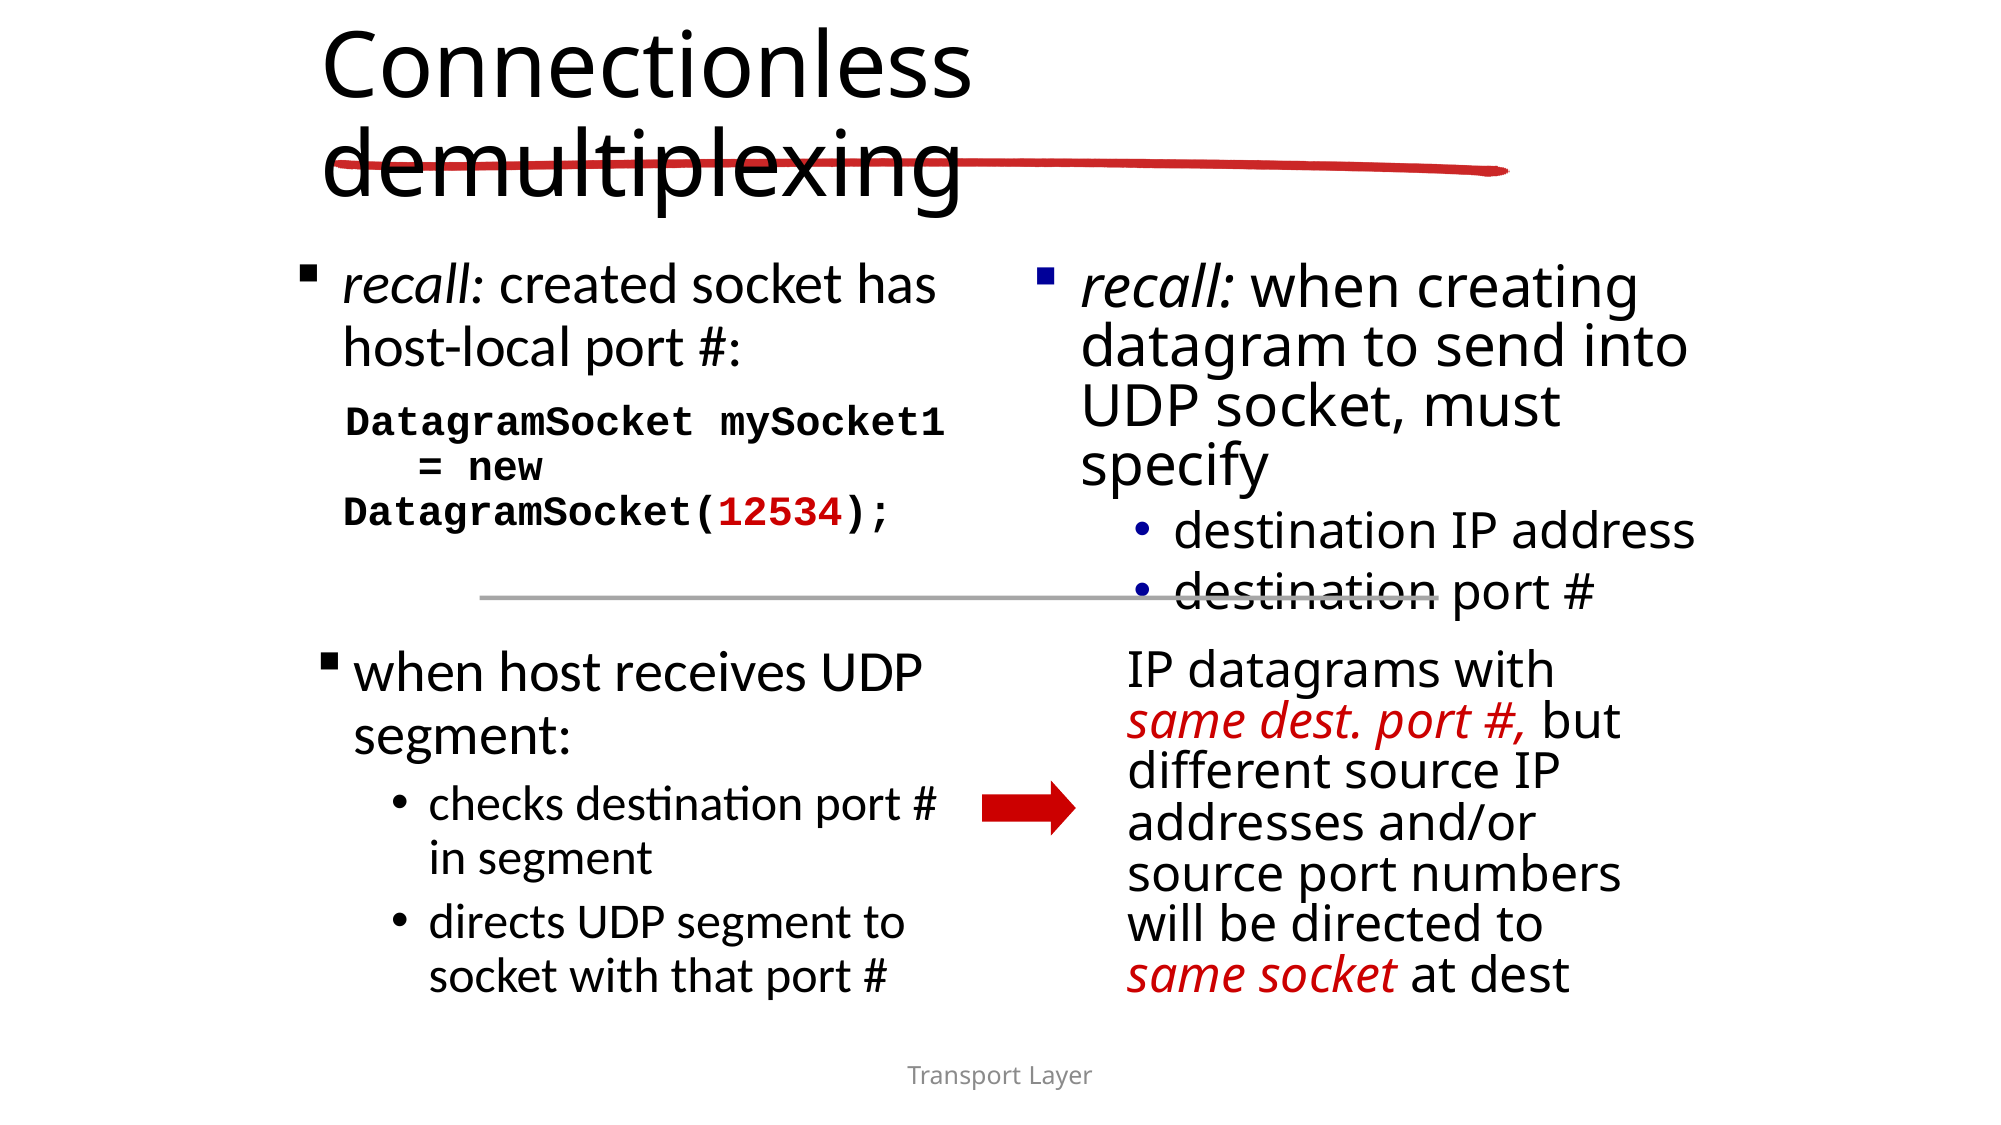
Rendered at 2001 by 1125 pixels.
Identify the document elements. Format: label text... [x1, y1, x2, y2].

title Connectionless demultiplexing [305, 23, 1581, 212]
text_box [982, 782, 1075, 834]
text_box IP datagrams with same dest. port #, but different source IP addresses and/or source port numbers will be directed to same socket at dest [1112, 638, 1676, 992]
picture [322, 153, 1523, 182]
footer Transport Layer [662, 1042, 1338, 1103]
list recall: created socket has host-local port #: DatagramSocket mySocket1 = new DatagramSocket(12534); [270, 245, 1082, 551]
text_box recall: when creating datagram to send into UDP socket, must specify destination IP address destination port # [1017, 190, 1750, 469]
list when host receives UDP segment: checks destination port # in segment directs UDP segment to socket with that port # [301, 633, 977, 1023]
